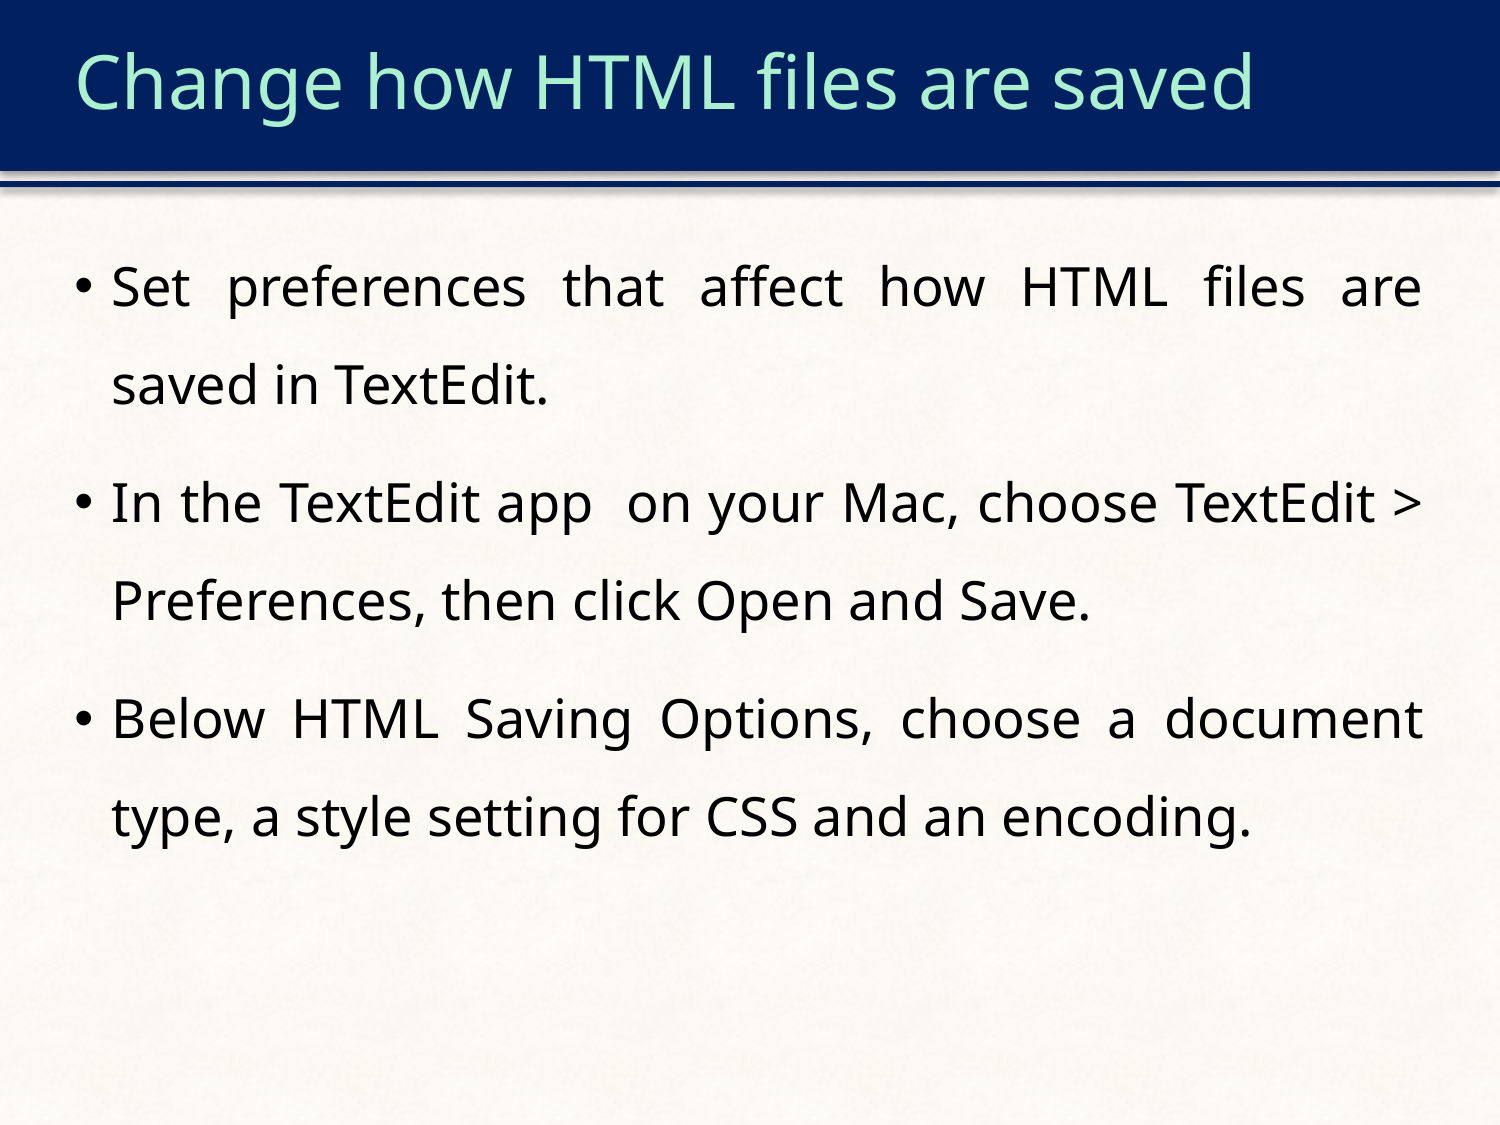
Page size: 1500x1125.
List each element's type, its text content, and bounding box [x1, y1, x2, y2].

list Set preferences that affect how HTML files are saved in TextEdit. In the TextEdit app on your Mac, choose TextEdit > Preferences, then click Open and Save. Below HTML Saving Options, choose a document type, a style setting for CSS and an encoding. [59, 212, 1440, 1099]
title Change how HTML files are saved [59, 0, 1500, 171]
